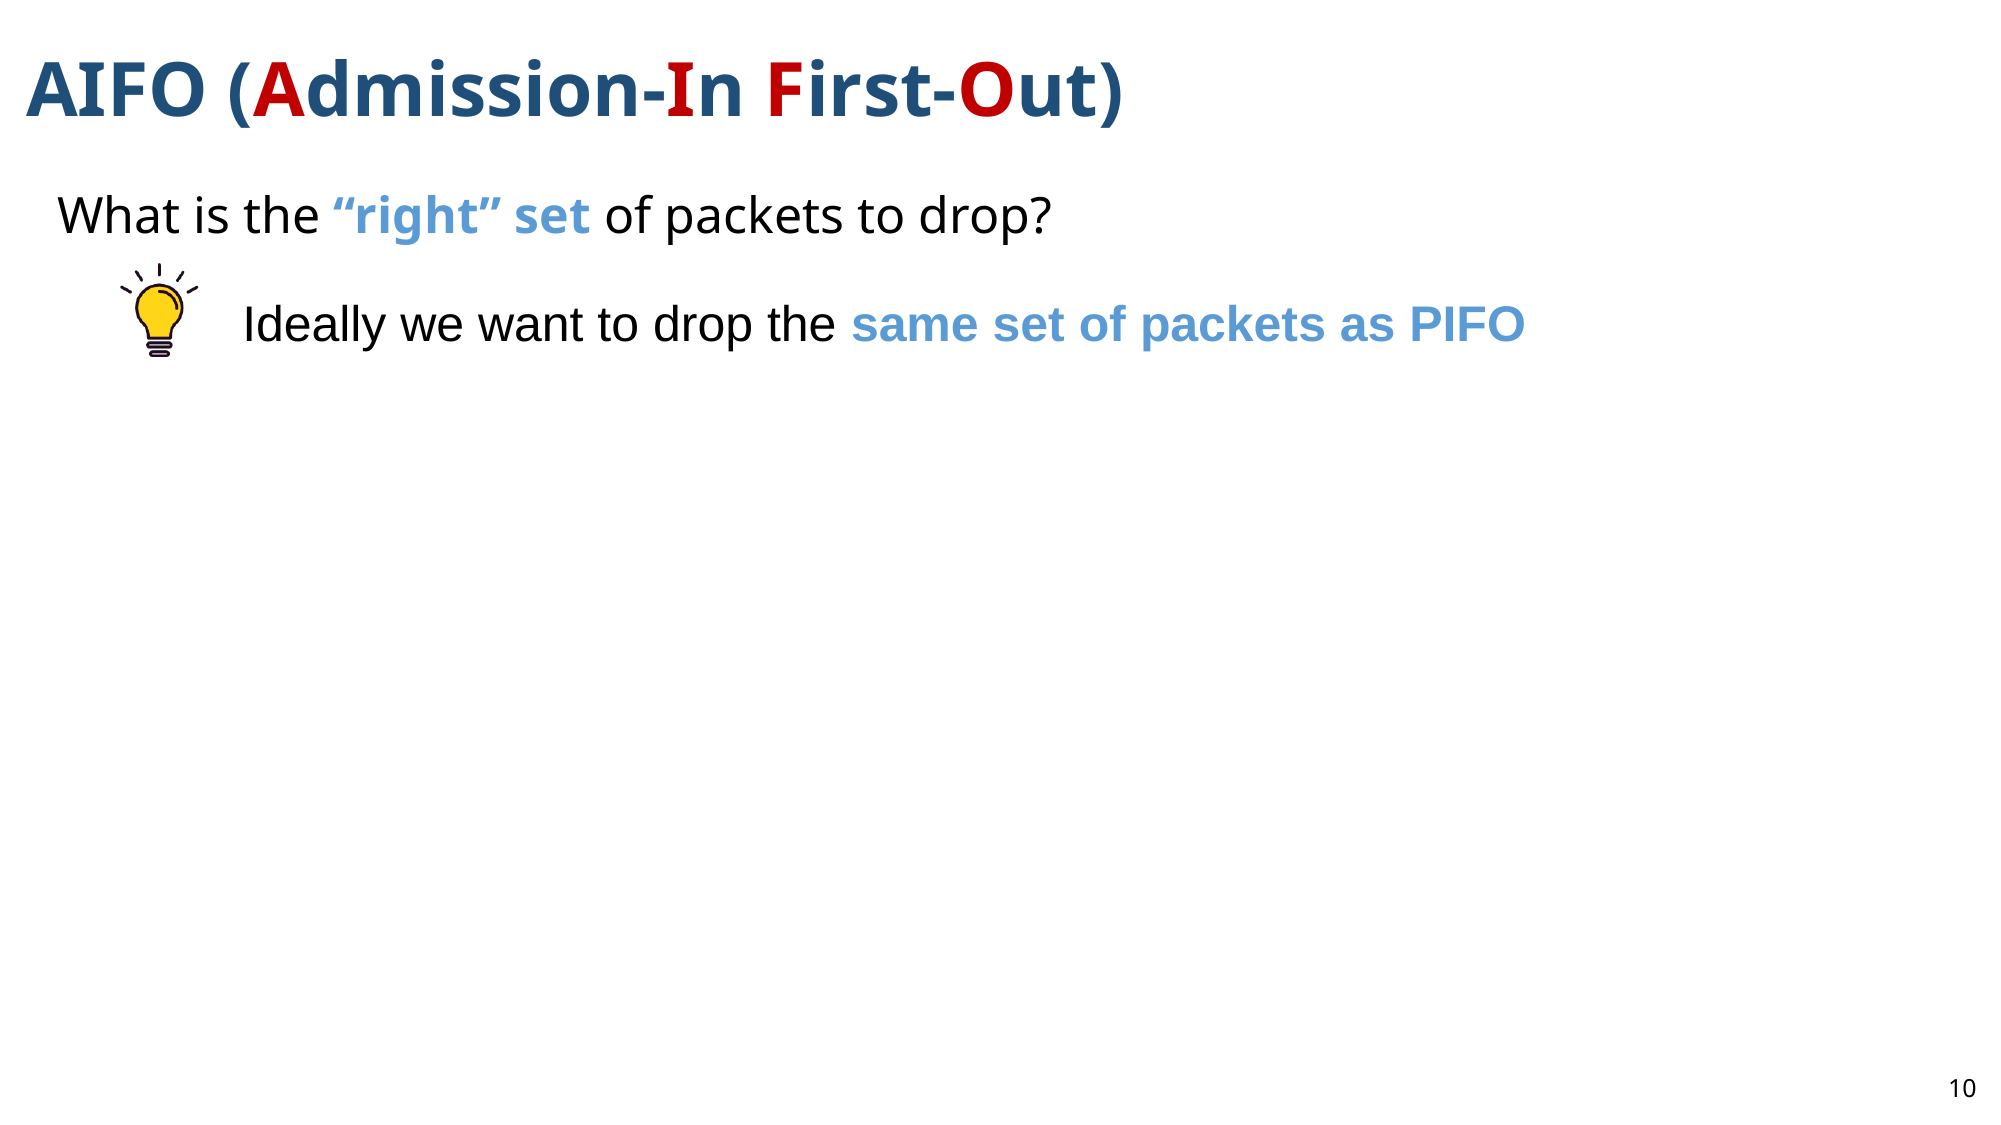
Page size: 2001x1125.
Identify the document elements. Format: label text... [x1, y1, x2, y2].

text_box Ideally we want to drop the same set of packets as PIFO [227, 284, 1542, 360]
text_box What is the “right” set of packets to drop? [42, 132, 1092, 264]
picture [112, 263, 206, 357]
slide_number 9 [1541, 1059, 1992, 1120]
title AIFO (Admission-In First-Out) [11, 0, 1853, 201]
